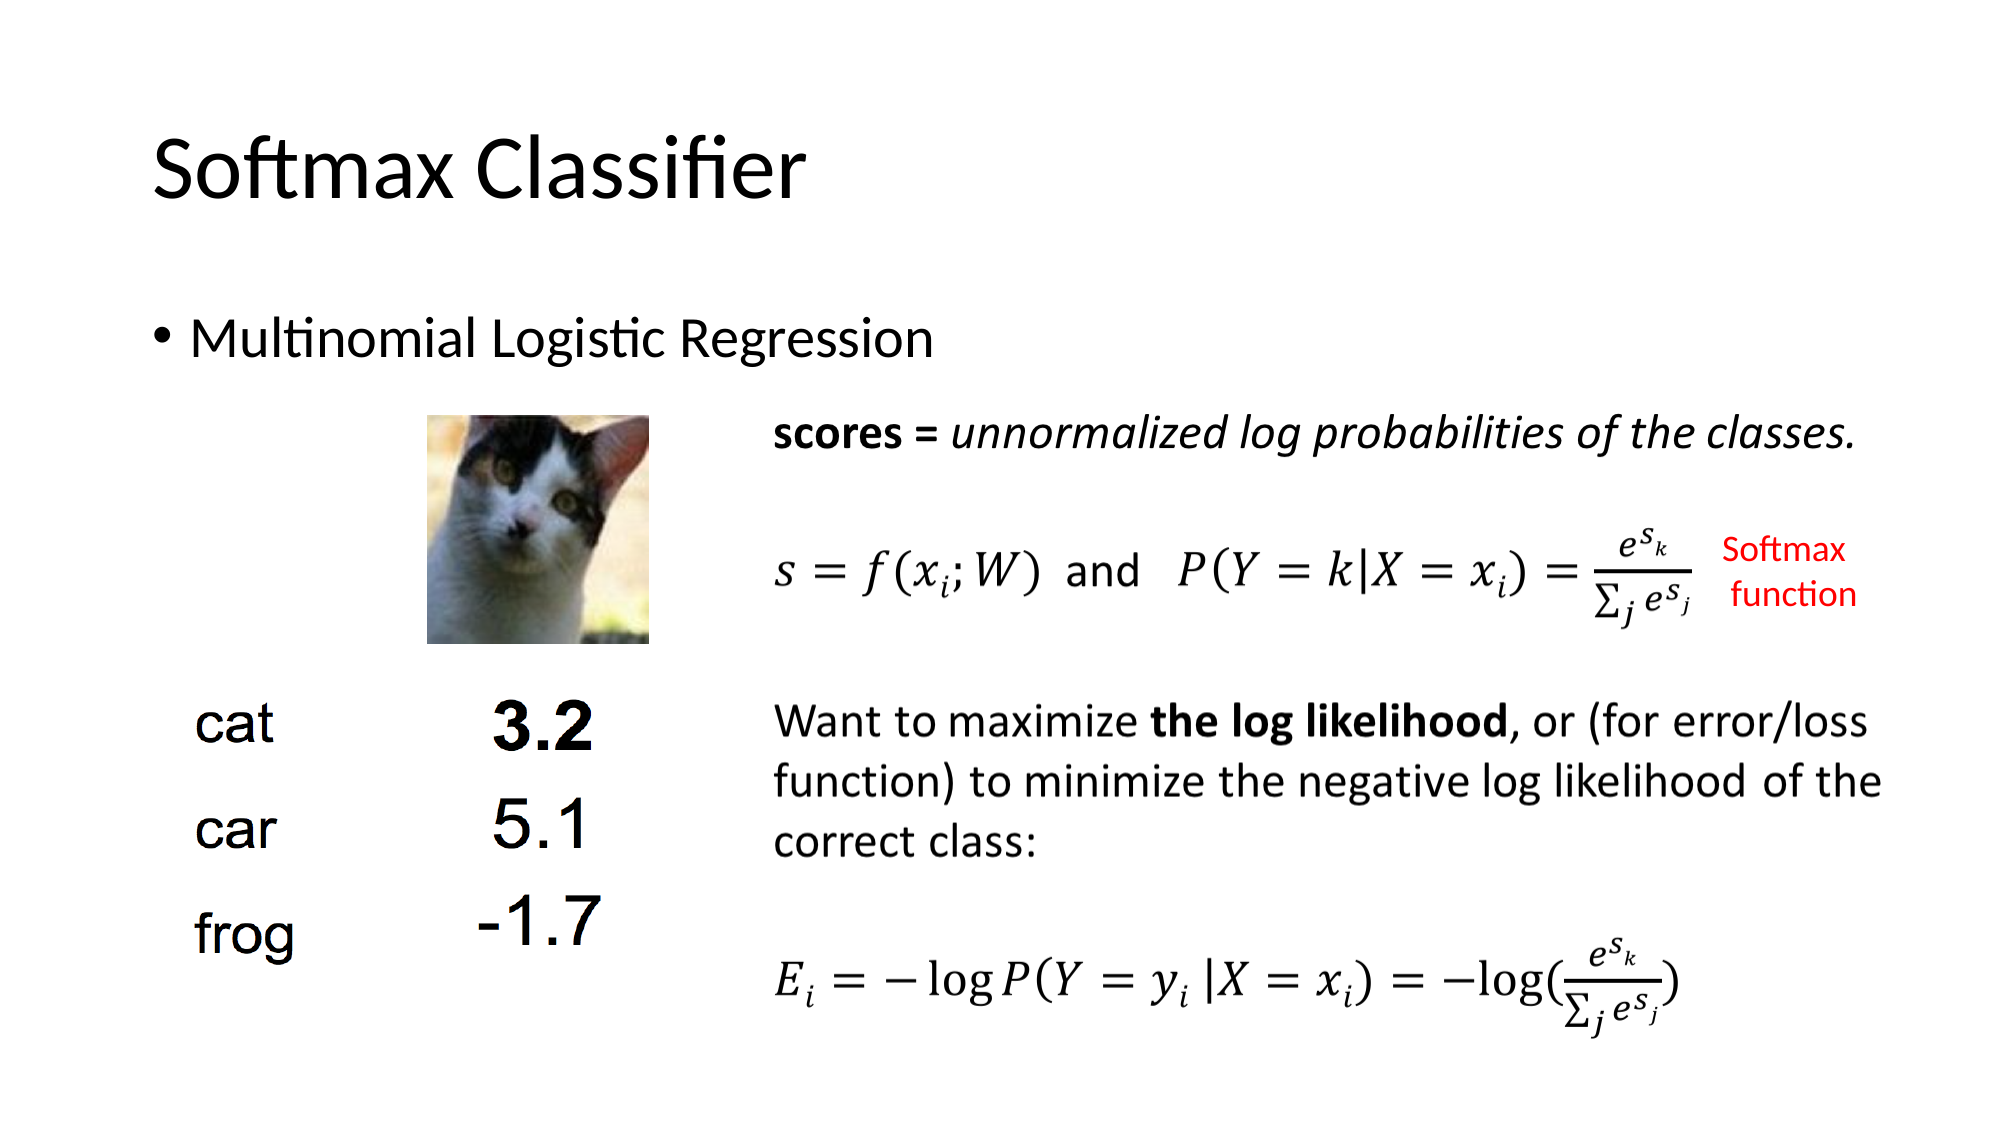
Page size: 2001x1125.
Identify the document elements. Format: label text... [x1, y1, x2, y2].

title Softmax Classifier [137, 59, 1863, 278]
text_box Softmax function [1707, 516, 1875, 621]
picture [178, 399, 660, 968]
list Multinomial Logistic Regression [137, 299, 1863, 1014]
text_box [758, 393, 1963, 1113]
